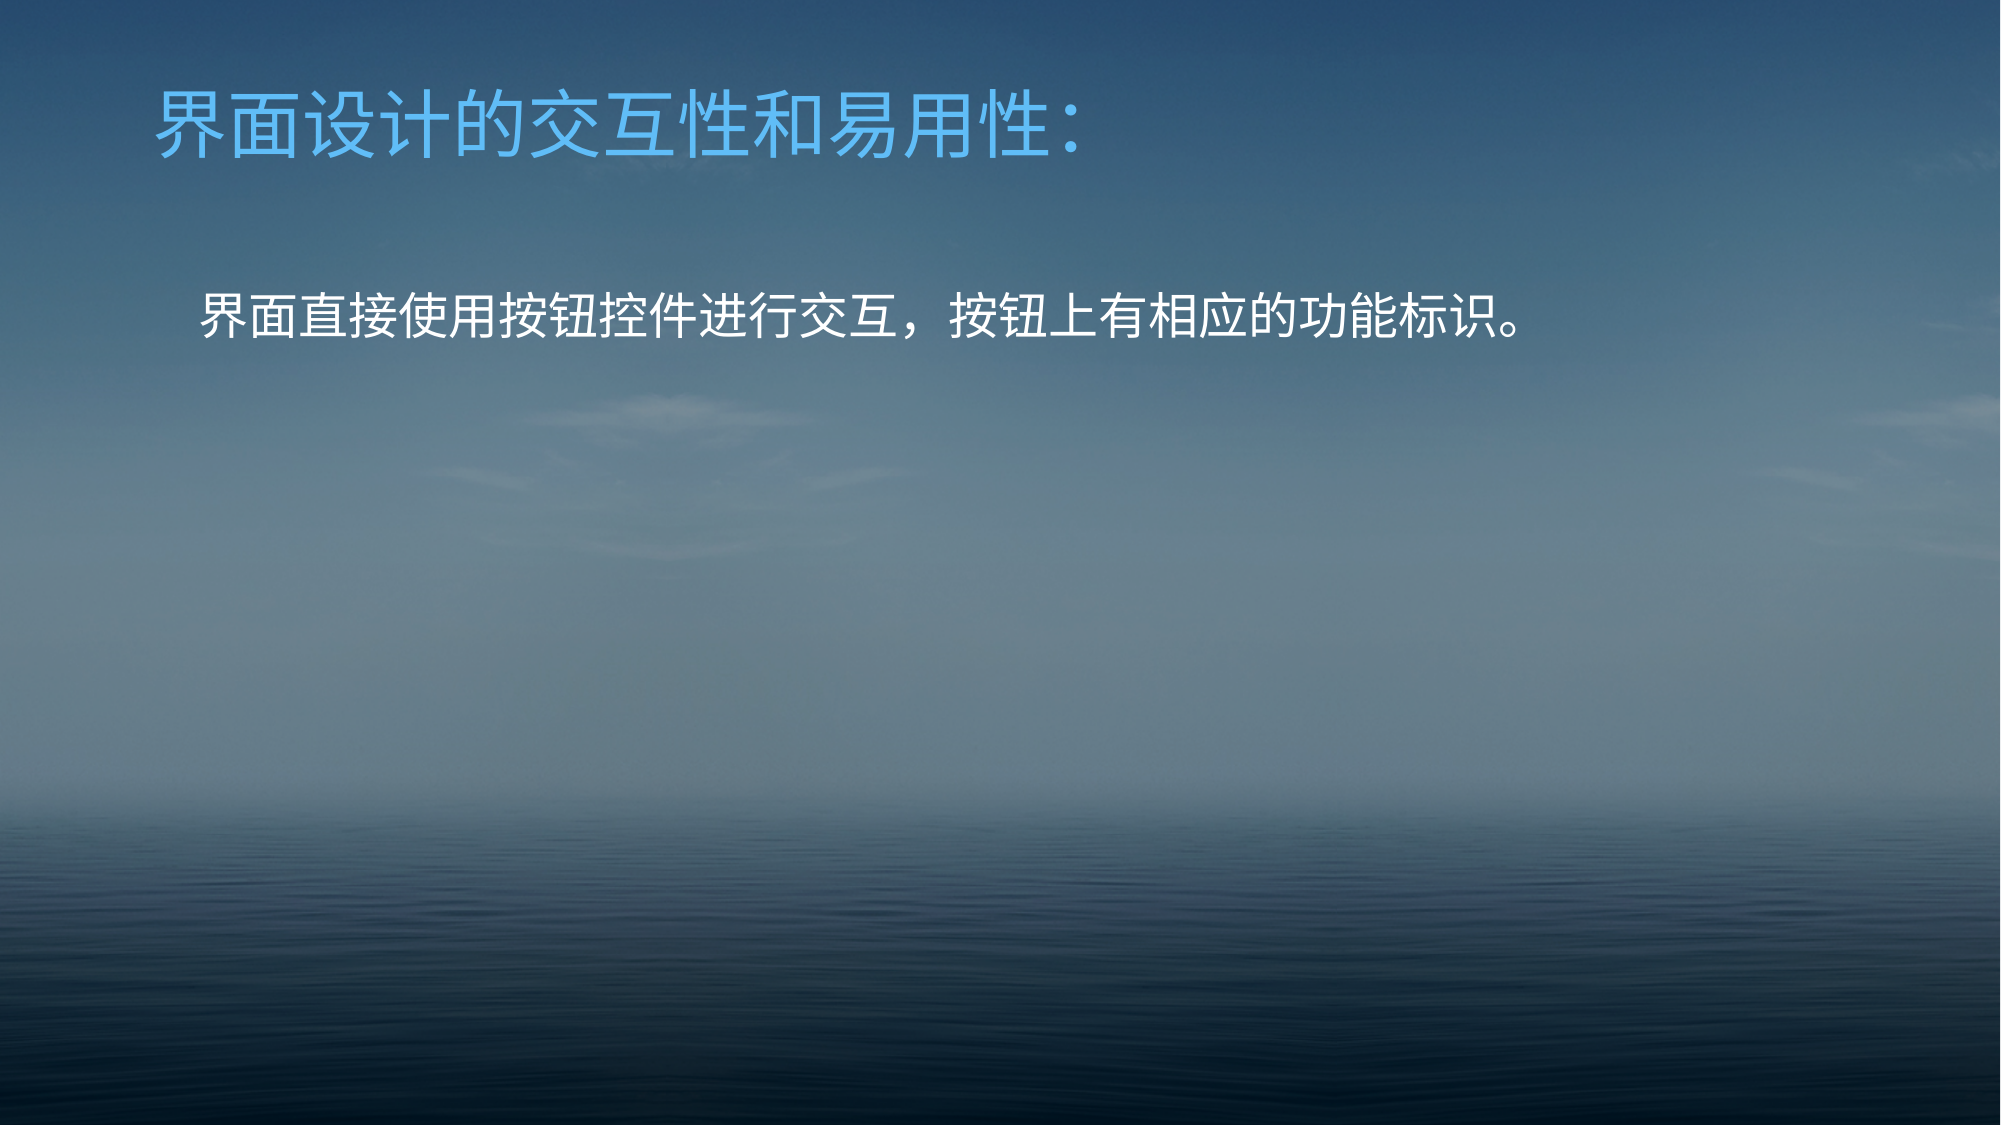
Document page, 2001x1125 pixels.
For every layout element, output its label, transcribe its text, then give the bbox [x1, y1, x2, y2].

list 界面直接使用按钮控件进行交互，按钮上有相应的功能标识。 [137, 246, 1863, 1014]
picture [0, 0, 2001, 1125]
title 界面设计的交互性和易用性： [137, 59, 1863, 196]
